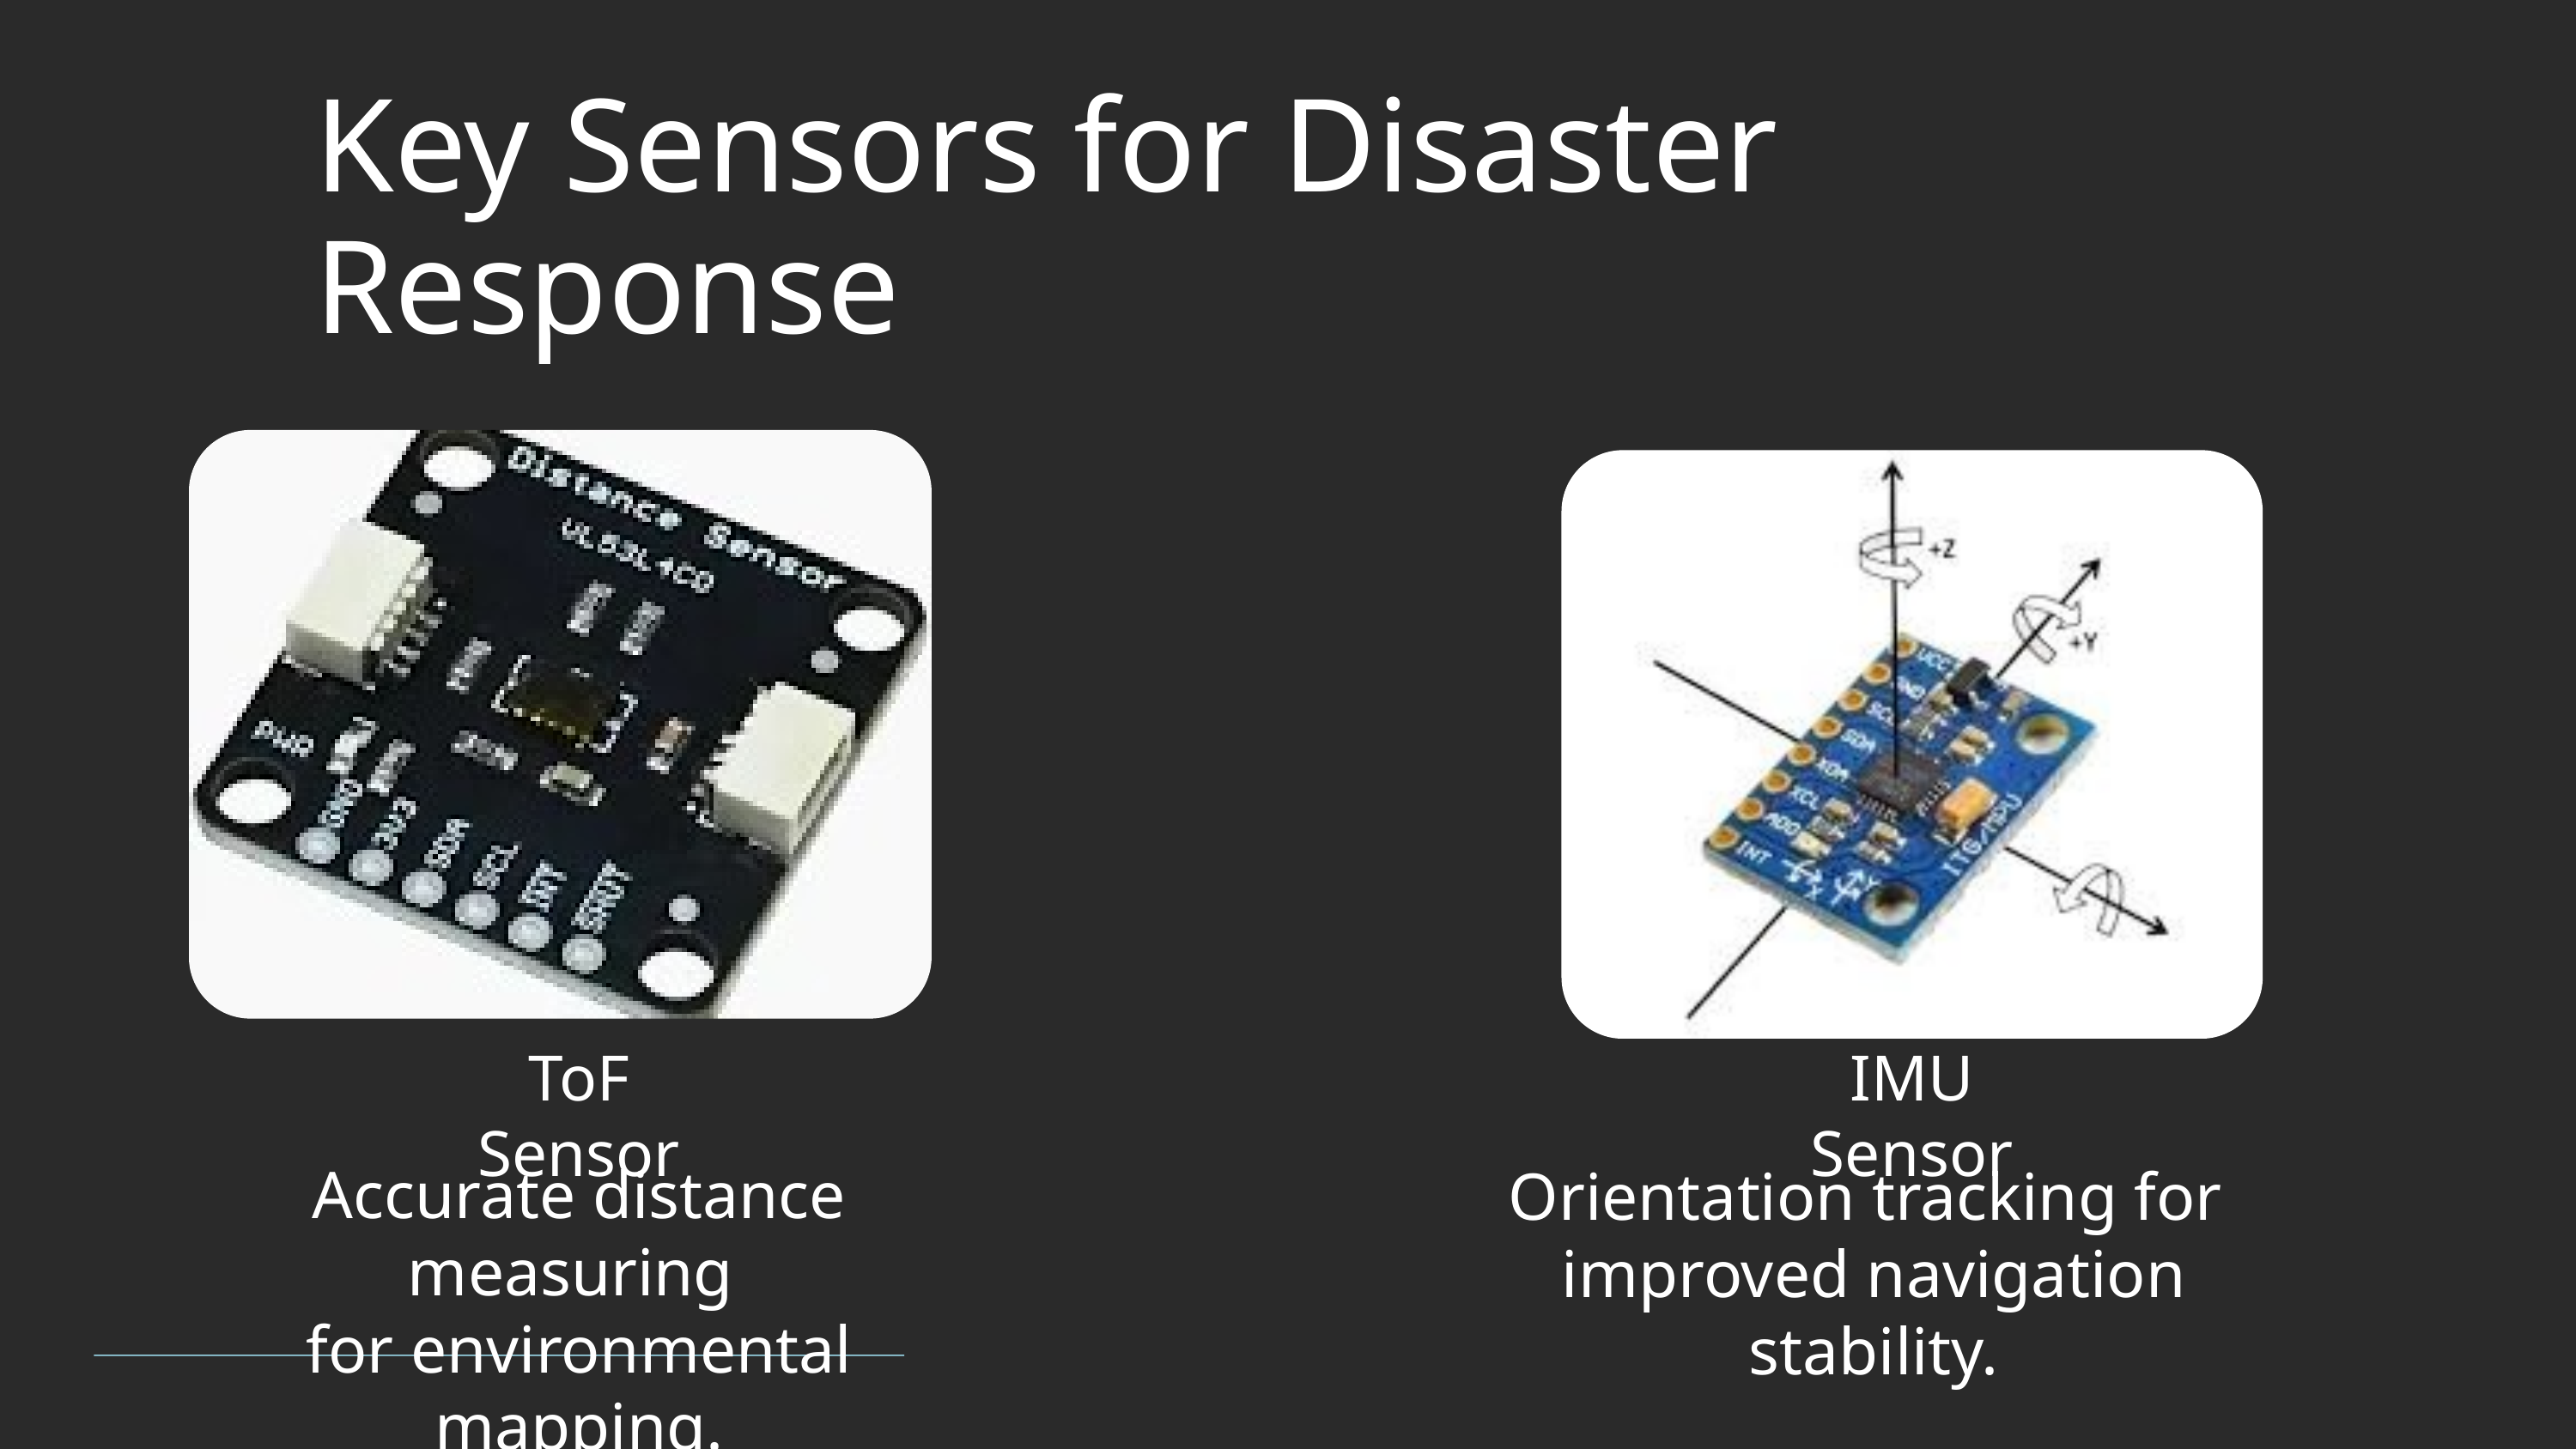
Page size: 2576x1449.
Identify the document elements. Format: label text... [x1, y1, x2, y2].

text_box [1561, 450, 2263, 1040]
text_box IMU Sensor [1764, 1046, 2061, 1155]
text_box Orientation tracking for improved navigation stability. [1507, 1155, 2241, 1388]
text_box Accurate distance measuring for environmental mapping. [216, 1154, 942, 1449]
text_box ToF Sensor [440, 1039, 719, 1154]
text_box Key Sensors for Disaster Response [314, 76, 2262, 360]
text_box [188, 429, 933, 1019]
